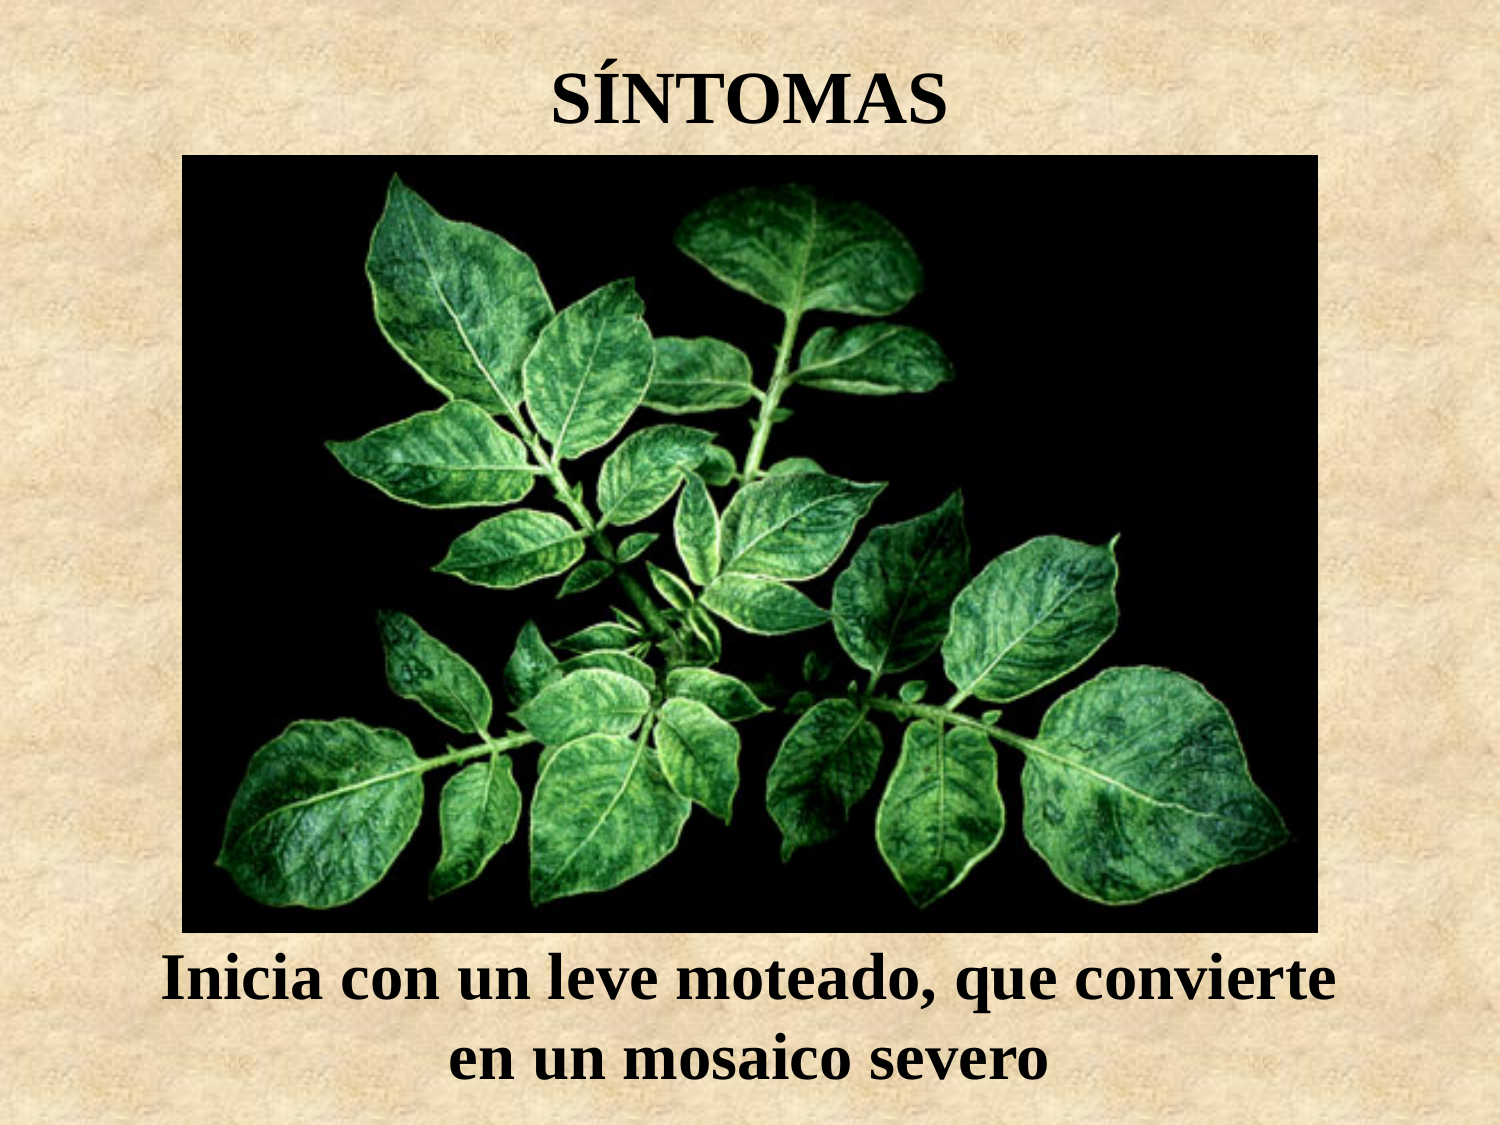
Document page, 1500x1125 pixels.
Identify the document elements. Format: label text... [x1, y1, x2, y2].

list Inicia con un leve moteado, que convierte en un mosaico severo [112, 924, 1388, 1100]
title SÍNTOMAS [112, 0, 1388, 188]
picture [0, 0, 1500, 1125]
